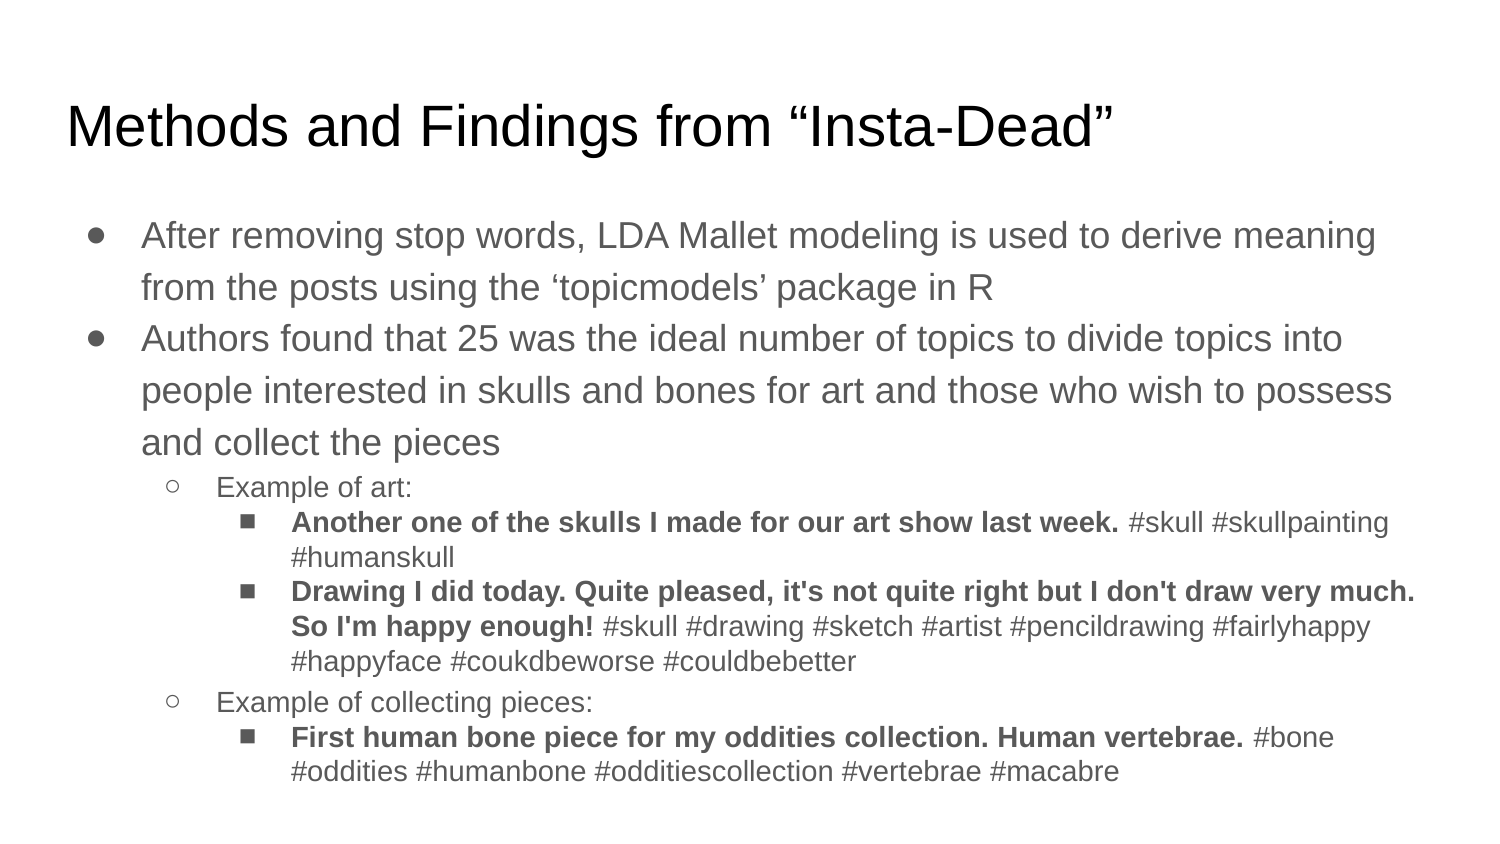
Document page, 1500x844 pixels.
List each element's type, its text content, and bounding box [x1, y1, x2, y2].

title Methods and Findings from “Insta-Dead” [51, 72, 1449, 167]
list After removing stop words, LDA Mallet modeling is used to derive meaning from the posts using the ‘topicmodels’ package in R Authors found that 25 was the ideal number of topics to divide topics into people interested in skulls and bones for art and those who wish to possess and collect the pieces Example of art: Another one of the skulls I made for our art show last week. #skull #skullpainting #humanskull Drawing I did today. Quite pleased, it's not quite right but I don't draw very much. So I'm happy enough! #skull #drawing #sketch #artist #pencildrawing #fairlyhappy #happyface #coukdbeworse #couldbebetter Example of collecting pieces: First human bone piece for my oddities collection. Human vertebrae. #bone #oddities #humanbone #odditiescollection #vertebrae #macabre [51, 189, 1449, 828]
